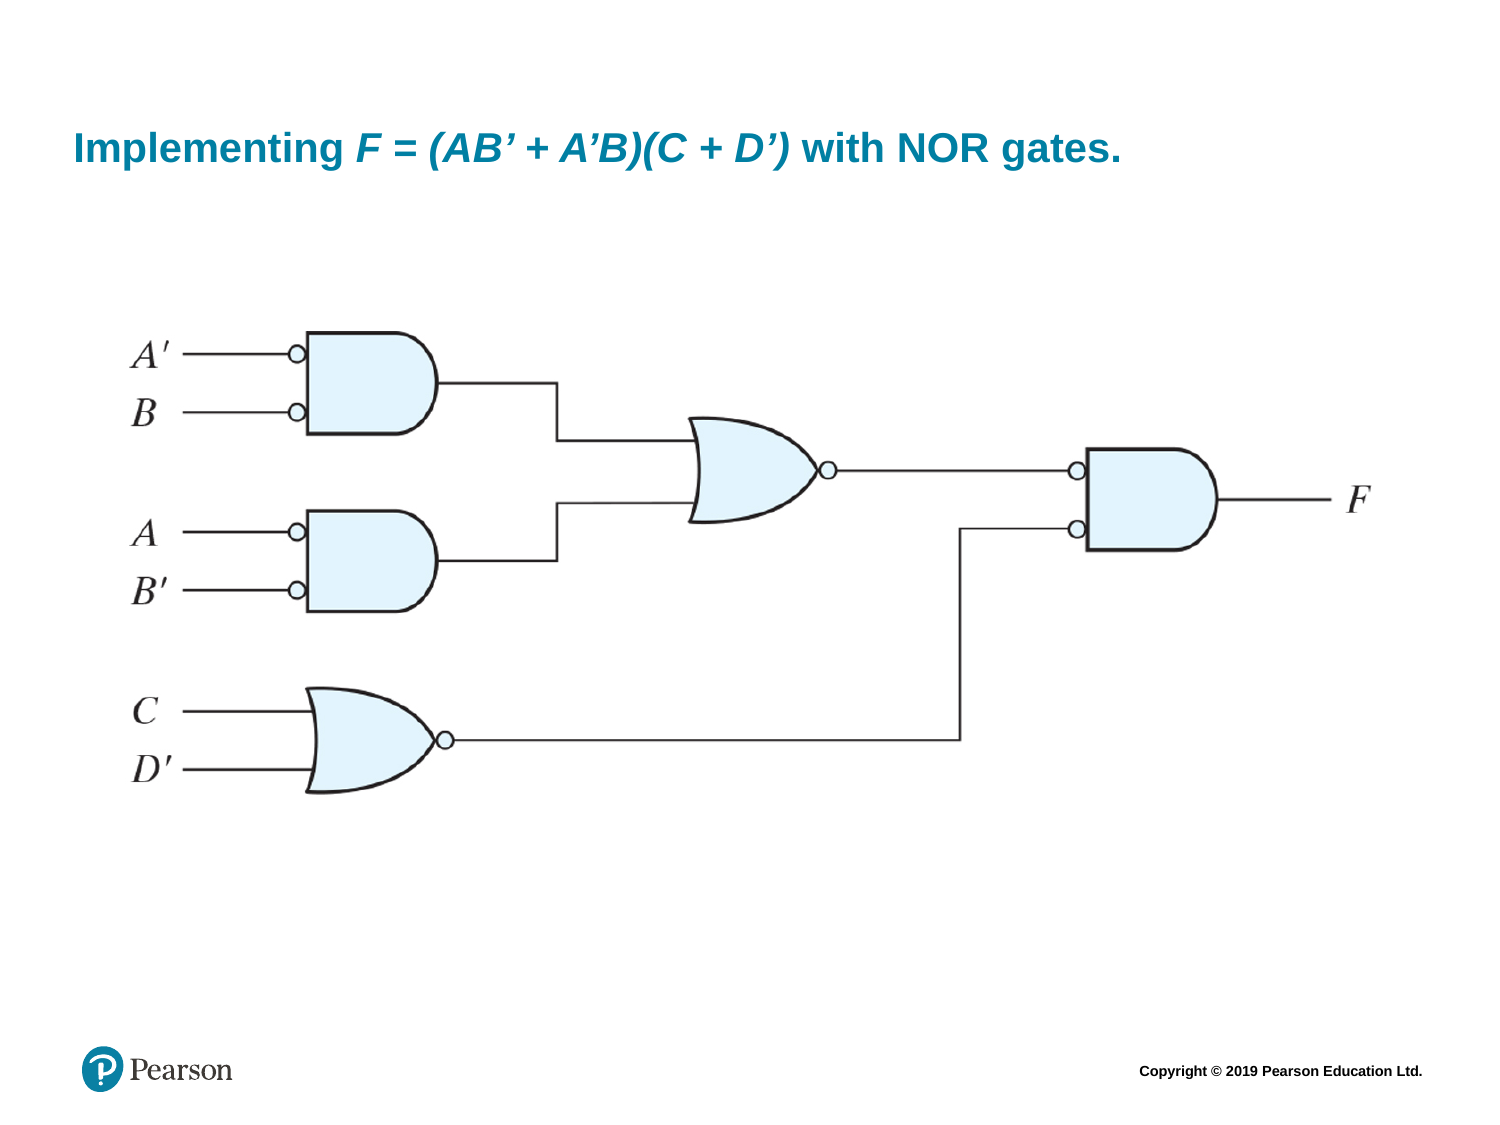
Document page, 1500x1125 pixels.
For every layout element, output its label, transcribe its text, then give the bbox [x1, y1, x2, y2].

picture [124, 326, 1376, 799]
title Implementing F = (AB’ + A’B)(C + D’) with NOR gates. [73, 70, 1450, 175]
